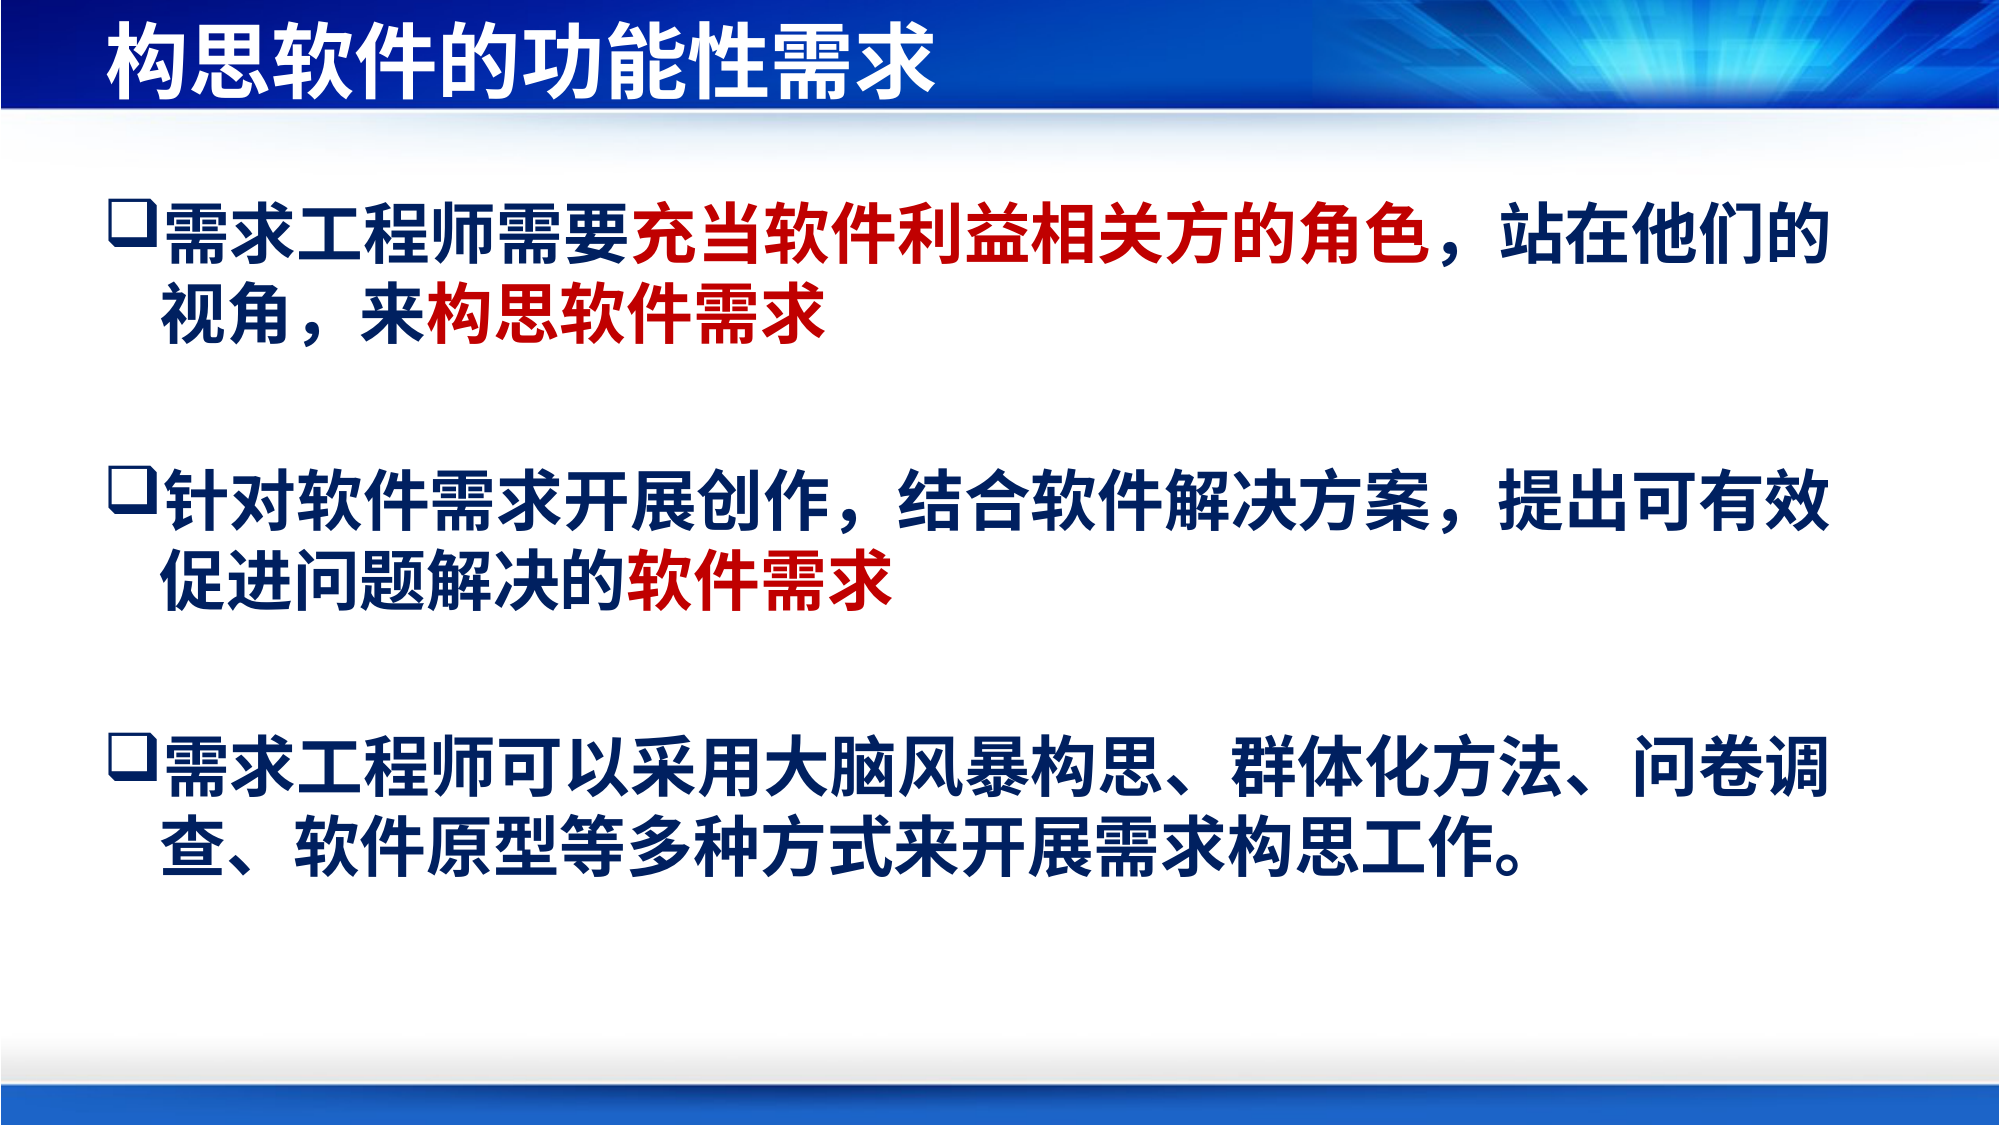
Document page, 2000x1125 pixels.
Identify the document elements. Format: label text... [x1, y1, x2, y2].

list 需求工程师需要充当软件利益相关方的角色，站在他们的视角，来构思软件需求 针对软件需求开展创作，结合软件解决方案，提出可有效促进问题解决的软件需求 需求工程师可以采用大脑风暴构思、群体化方法、问卷调查、软件原型等多种方式来开展需求构思工作。 [88, 184, 1880, 1012]
picture [1, 0, 1999, 1125]
title 构思软件的功能性需求 [90, 1, 1880, 118]
